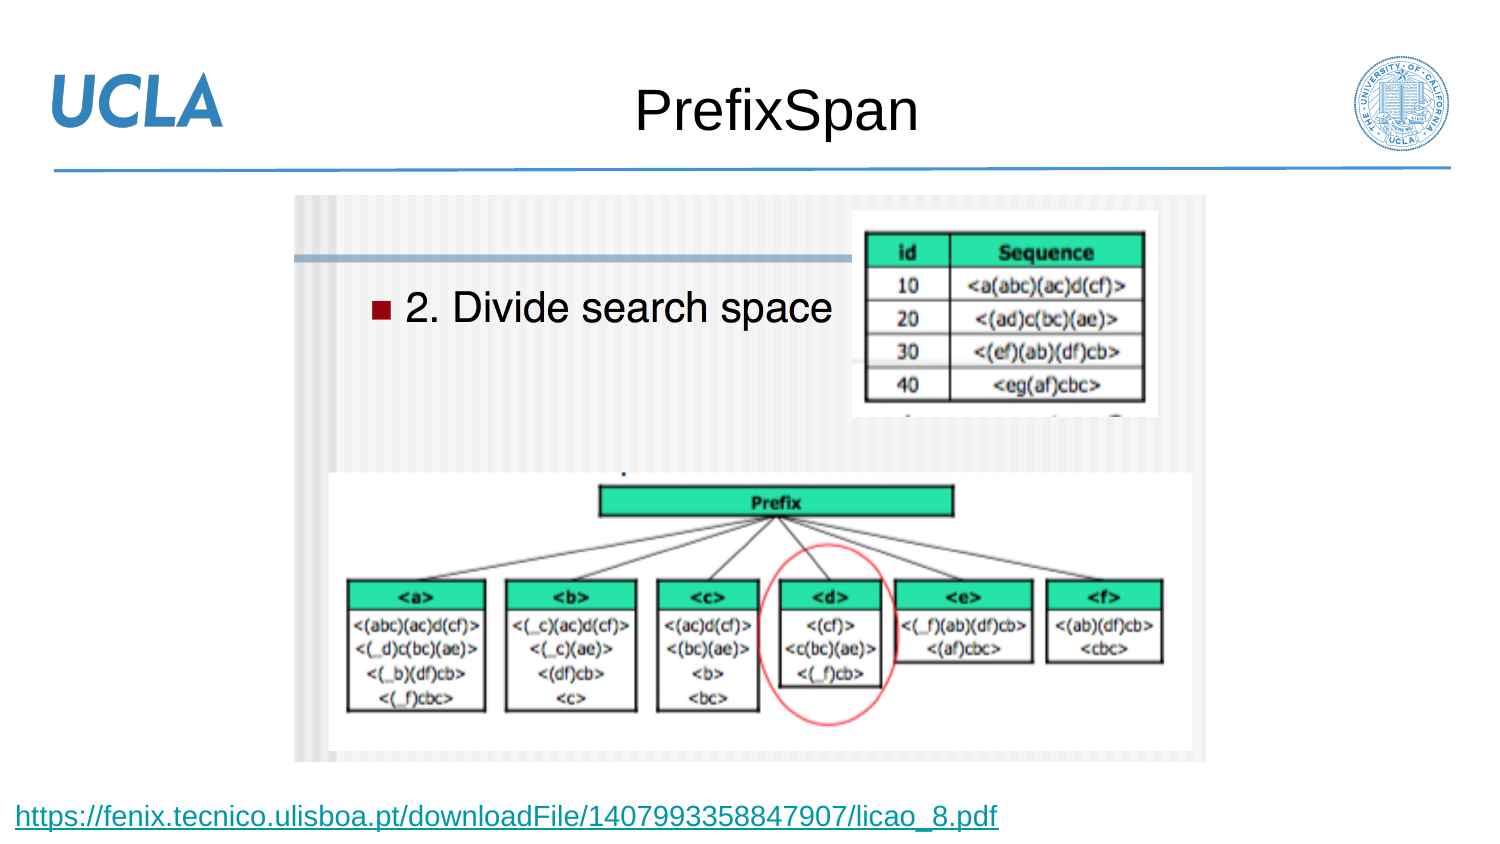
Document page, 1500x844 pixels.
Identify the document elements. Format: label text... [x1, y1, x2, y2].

text_box https://fenix.tecnico.ulisboa.pt/downloadFile/1407993358847907/licao_8.pdf [0, 786, 1500, 844]
picture [294, 195, 1206, 762]
picture [1354, 56, 1450, 152]
title PrefixSpan [228, 56, 1327, 151]
picture [50, 70, 224, 129]
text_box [53, 167, 1452, 171]
